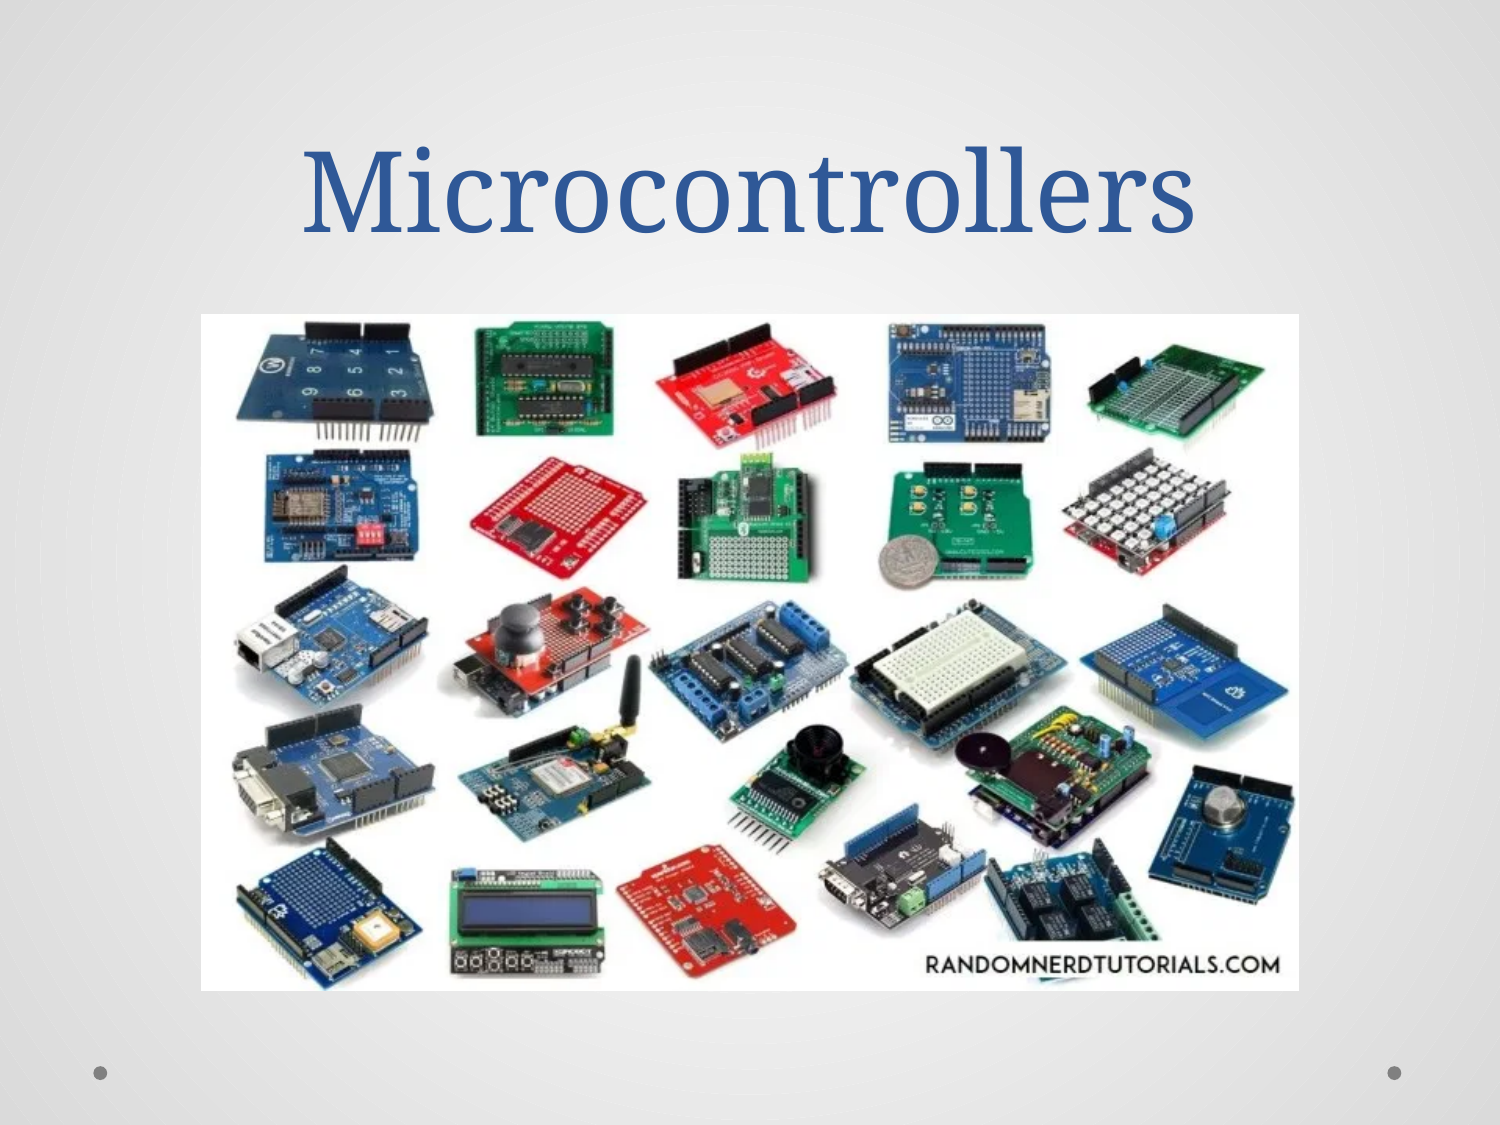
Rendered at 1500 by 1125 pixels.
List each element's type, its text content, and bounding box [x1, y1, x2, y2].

title Microcontrollers [75, 0, 1425, 263]
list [201, 314, 1299, 991]
